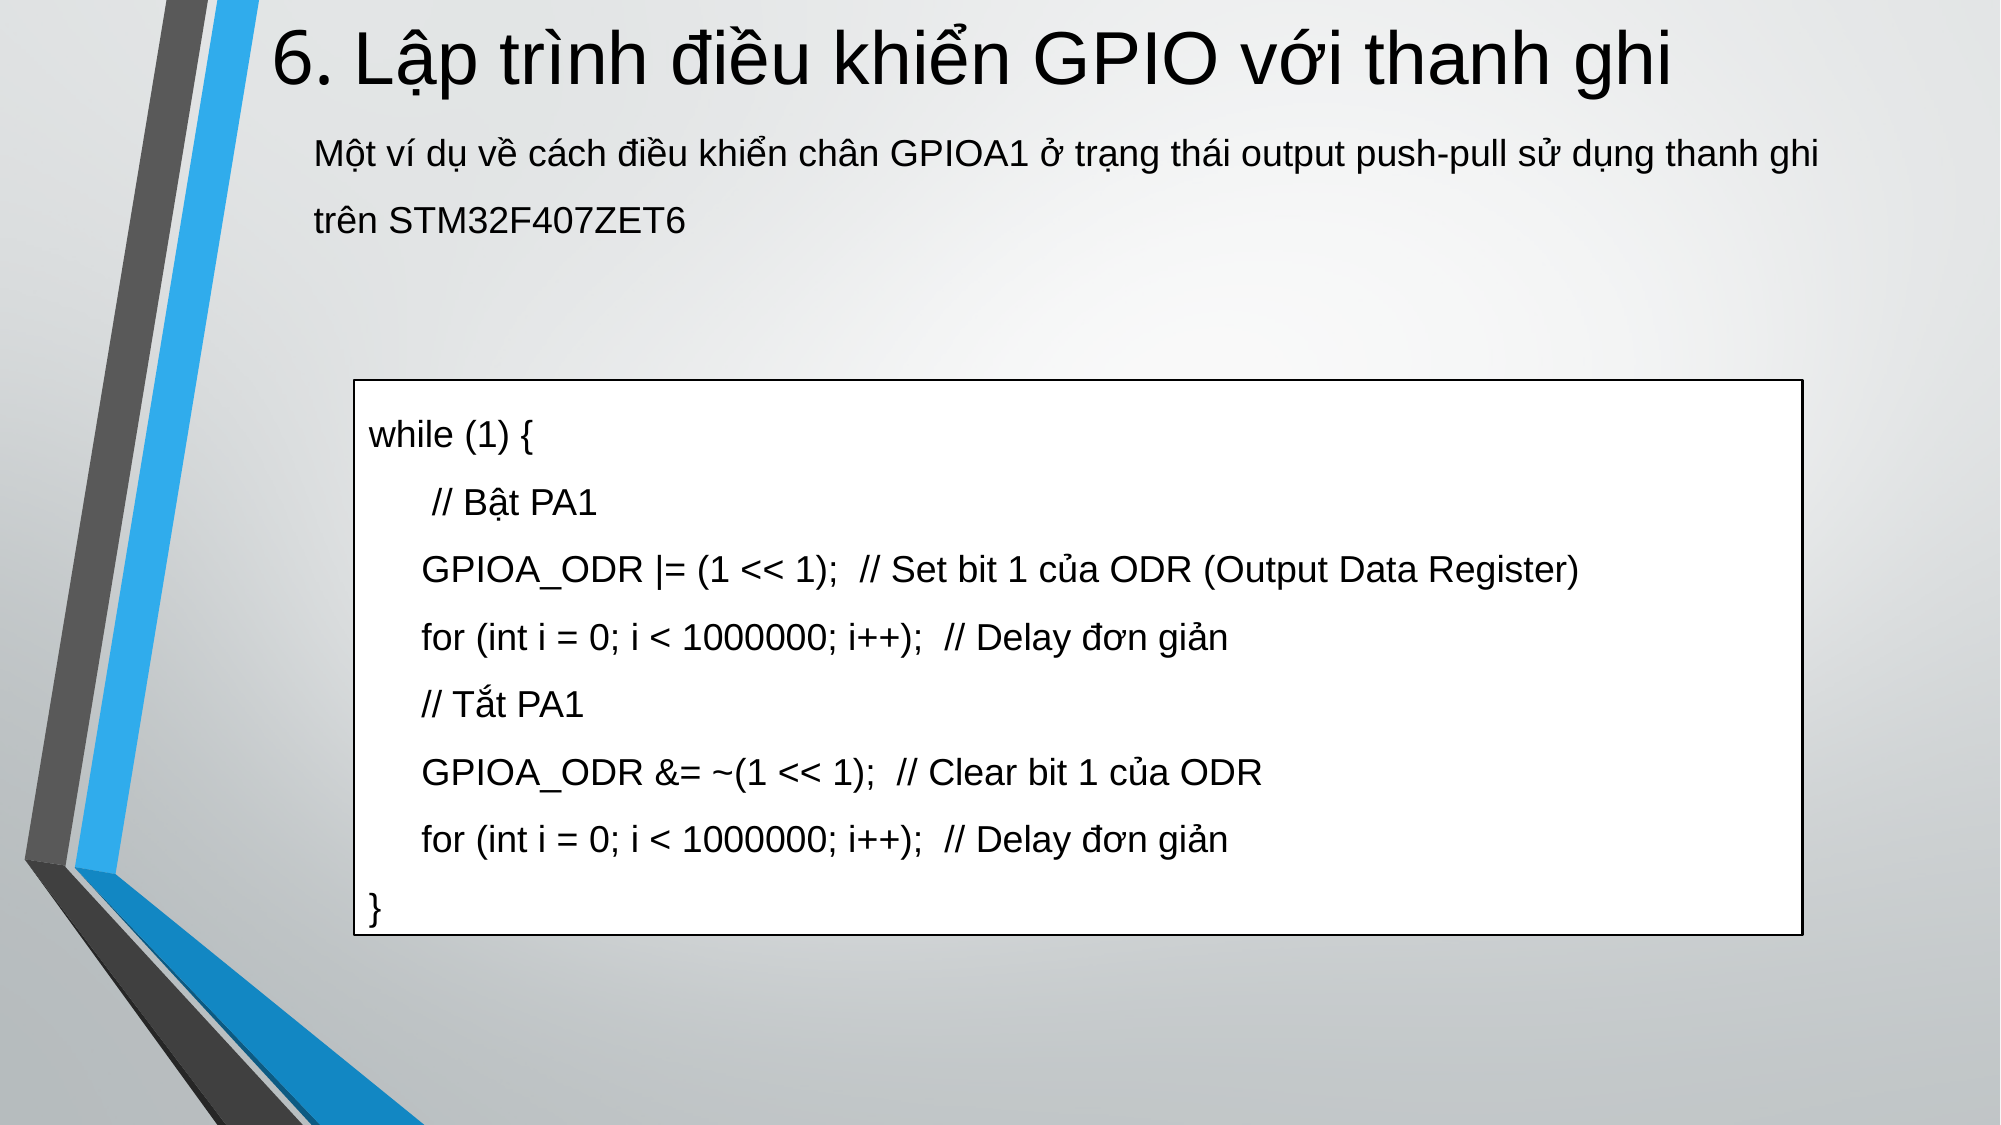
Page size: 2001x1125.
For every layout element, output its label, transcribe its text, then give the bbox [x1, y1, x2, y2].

text_box while (1) { // Bật PA1 GPIOA_ODR |= (1 << 1); // Set bit 1 của ODR (Output Data Register) for (int i = 0; i < 1000000; i++); // Delay đơn giản // Tắt PA1 GPIOA_ODR &= ~(1 << 1); // Clear bit 1 của ODR for (int i = 0; i < 1000000; i++); // Delay đơn giản } [353, 379, 1804, 936]
title 6. Lập trình điều khiển GPIO với thanh ghi [256, 0, 1957, 123]
text_box Một ví dụ về cách điều khiển chân GPIOA1 ở trạng thái output push-pull sử dụng thanh ghi trên STM32F407ZET6 [298, 99, 1858, 249]
